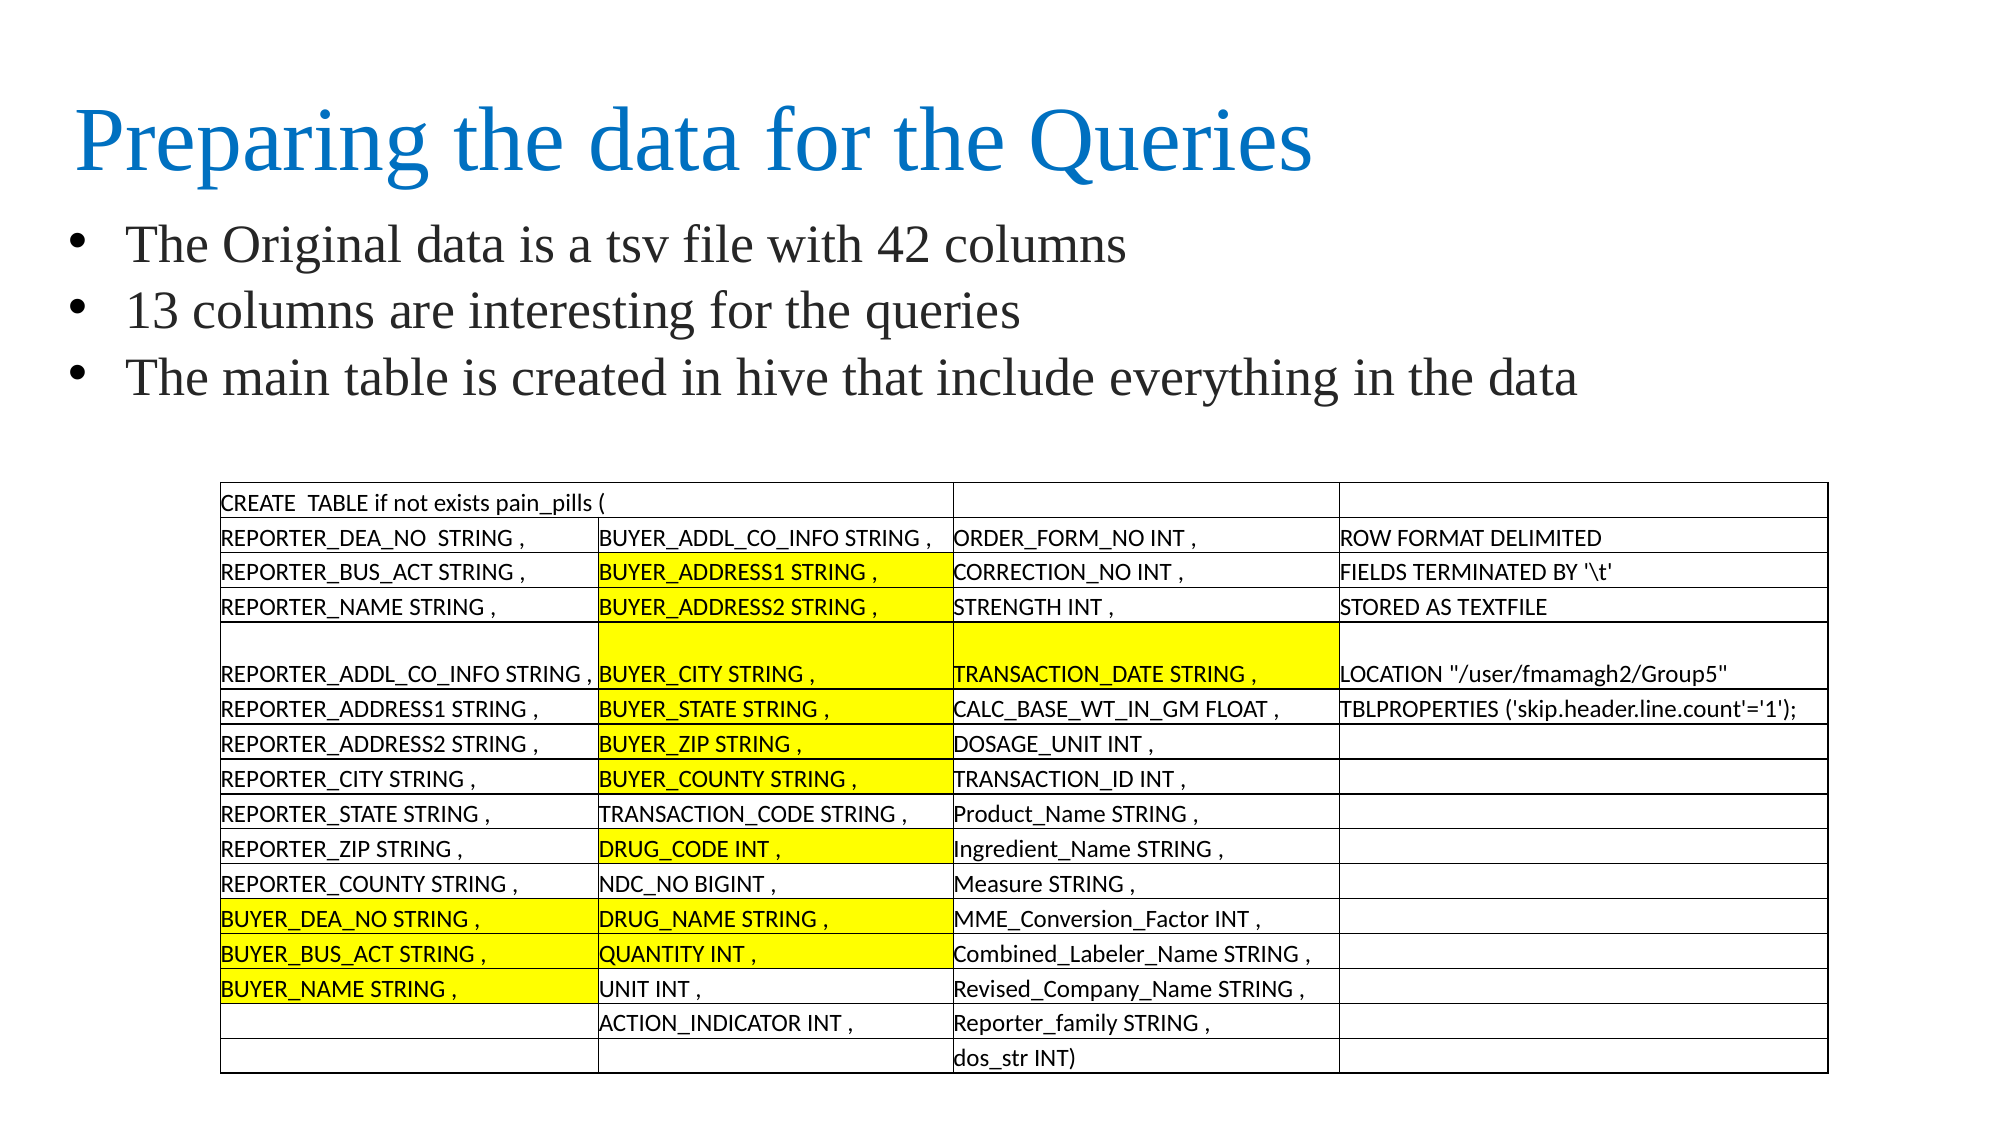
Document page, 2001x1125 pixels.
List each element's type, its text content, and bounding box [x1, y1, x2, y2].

table_cell LOCATION "/user/fmamagh2/Group5" [1340, 623, 1827, 688]
table_cell ORDER_FORM_NO INT , [954, 518, 1339, 552]
table_cell BUYER_ZIP STRING , [599, 725, 953, 758]
table_cell [1340, 899, 1827, 933]
table_cell BUYER_ADDRESS1 STRING , [599, 553, 953, 587]
table_cell [1340, 829, 1827, 863]
table_cell ROW FORMAT DELIMITED [1340, 518, 1827, 552]
table_cell TBLPROPERTIES ('skip.header.line.count'='1'); [1340, 690, 1827, 723]
table_cell BUYER_NAME STRING , [221, 969, 598, 1003]
list The Original data is a tsv file with 42 columns 13 columns are interesting for the queries The main table is created in hive that include everything in the data [35, 219, 1761, 453]
table_cell REPORTER_BUS_ACT STRING , [221, 553, 598, 587]
table_cell BUYER_BUS_ACT STRING , [221, 934, 598, 968]
table_cell REPORTER_STATE STRING , [221, 795, 598, 828]
table_cell FIELDS TERMINATED BY '\t' [1340, 553, 1827, 587]
table_cell STORED AS TEXTFILE [1340, 588, 1827, 621]
table_cell Measure STRING , [954, 864, 1339, 898]
table_cell Reporter_family STRING , [954, 1004, 1339, 1038]
table_cell [1340, 934, 1827, 968]
table_cell [1340, 760, 1827, 793]
table_cell Ingredient_Name STRING , [954, 829, 1339, 863]
table_cell TRANSACTION_DATE STRING , [954, 623, 1339, 688]
table_cell REPORTER_ADDRESS1 STRING , [221, 690, 598, 723]
table_cell STRENGTH INT , [954, 588, 1339, 621]
table_cell REPORTER_COUNTY STRING , [221, 864, 598, 898]
table_cell Product_Name STRING , [954, 795, 1339, 828]
table_cell REPORTER_ADDRESS2 STRING , [221, 725, 598, 758]
table_cell dos_str INT) [954, 1039, 1339, 1072]
table_cell ACTION_INDICATOR INT , [599, 1004, 953, 1038]
table_cell CALC_BASE_WT_IN_GM FLOAT , [954, 690, 1339, 723]
table_cell BUYER_DEA_NO STRING , [221, 899, 598, 933]
table_cell MME_Conversion_Factor INT , [954, 899, 1339, 933]
table_cell NDC_NO BIGINT , [599, 864, 953, 898]
table_cell [221, 1004, 598, 1038]
table_cell TRANSACTION_CODE STRING , [599, 795, 953, 828]
table_header [954, 483, 1339, 517]
table_cell BUYER_STATE STRING , [599, 690, 953, 723]
table_cell BUYER_CITY STRING , [599, 623, 953, 688]
table_header [1340, 483, 1827, 517]
table_cell DOSAGE_UNIT INT , [954, 725, 1339, 758]
table_header CREATE TABLE if not exists pain_pills ( [221, 483, 953, 517]
table_cell REPORTER_ZIP STRING , [221, 829, 598, 863]
table_cell [221, 1039, 598, 1072]
table_cell [1340, 969, 1827, 1003]
table_cell [1340, 1004, 1827, 1038]
table_cell UNIT INT , [599, 969, 953, 1003]
table_cell CORRECTION_NO INT , [954, 553, 1339, 587]
table_cell REPORTER_CITY STRING , [221, 760, 598, 793]
table_cell TRANSACTION_ID INT , [954, 760, 1339, 793]
table_cell QUANTITY INT , [599, 934, 953, 968]
title Preparing the data for the Queries [59, 31, 1785, 250]
table_cell REPORTER_DEA_NO STRING , [221, 518, 598, 552]
table_cell Combined_Labeler_Name STRING , [954, 934, 1339, 968]
table_cell REPORTER_NAME STRING , [221, 588, 598, 621]
table_cell BUYER_ADDRESS2 STRING , [599, 588, 953, 621]
table_cell [1340, 795, 1827, 828]
table_cell [1340, 864, 1827, 898]
table_cell [1340, 1039, 1827, 1072]
table_cell DRUG_NAME STRING , [599, 899, 953, 933]
table_cell BUYER_COUNTY STRING , [599, 760, 953, 793]
table_cell Revised_Company_Name STRING , [954, 969, 1339, 1003]
table_cell BUYER_ADDL_CO_INFO STRING , [599, 518, 953, 552]
table_cell [1340, 725, 1827, 758]
table_cell DRUG_CODE INT , [599, 829, 953, 863]
table_cell [599, 1039, 953, 1072]
table_cell REPORTER_ADDL_CO_INFO STRING , [221, 623, 598, 688]
